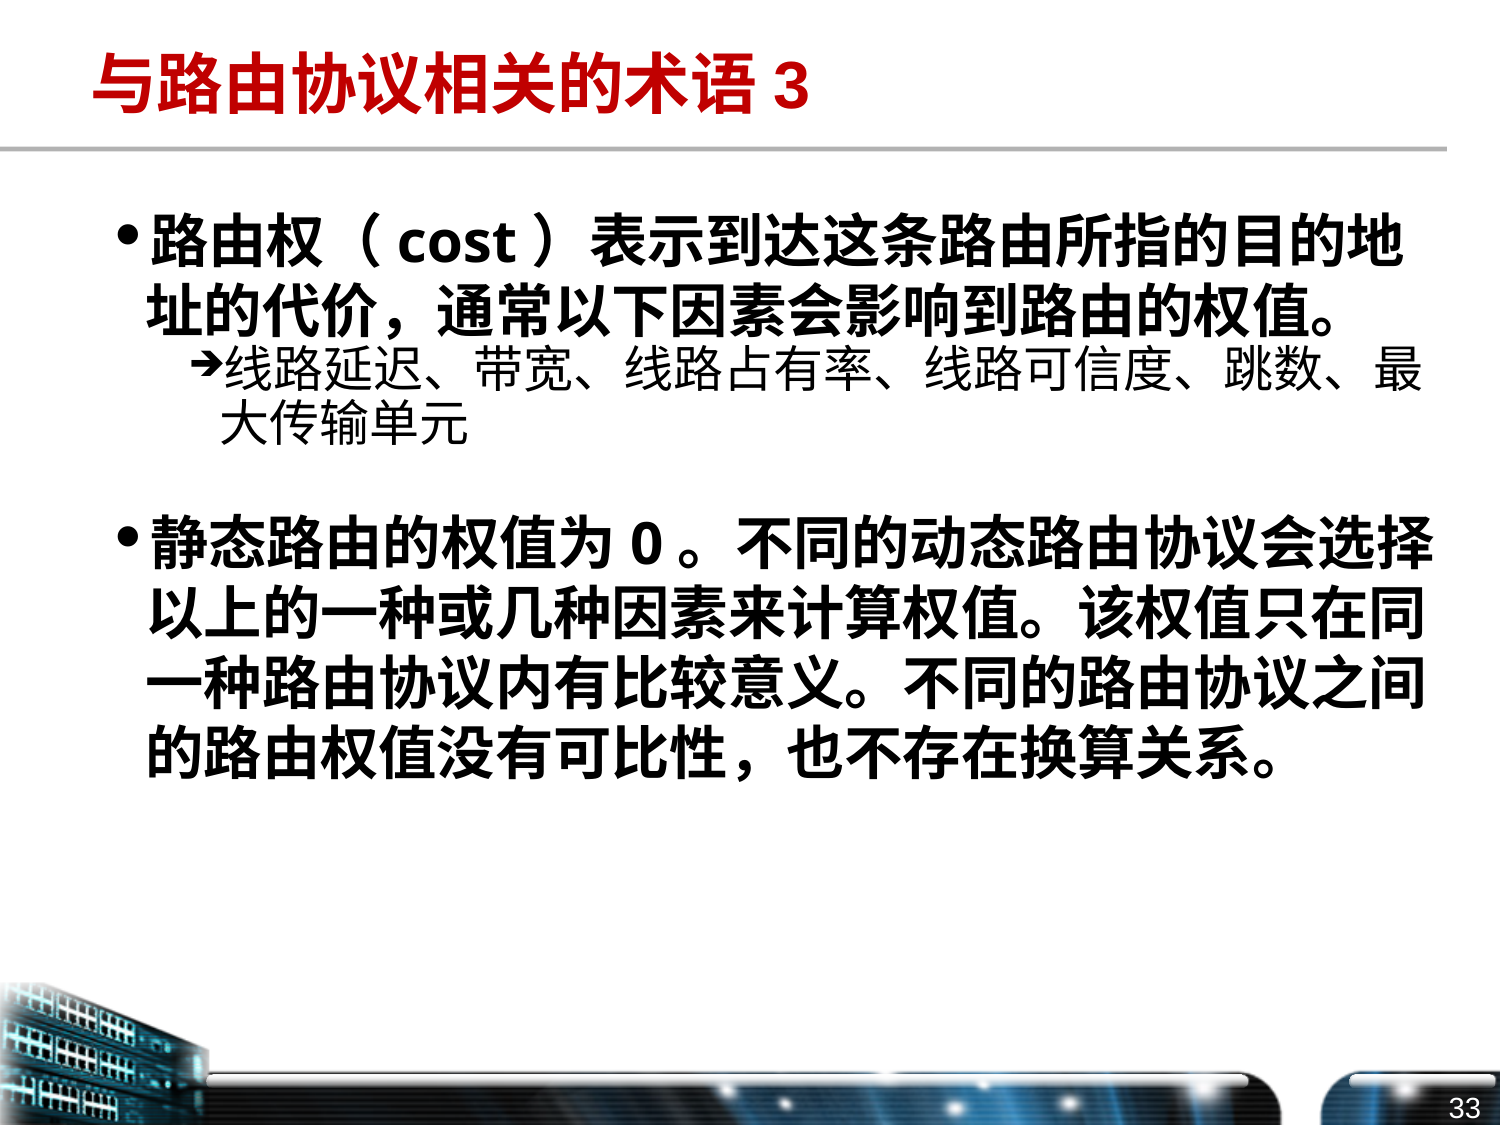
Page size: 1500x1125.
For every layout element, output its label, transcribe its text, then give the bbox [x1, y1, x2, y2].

title 与路由协议相关的术语3 [74, 25, 1263, 138]
text_box 路由权（cost）表示到达这条路由所指的目的地址的代价，通常以下因素会影响到路由的权值。 线路延迟、带宽、线路占有率、线路可信度、跳数、最大传输单元 静态路由的权值为0。不同的动态路由协议会选择以上的一种或几种因素来计算权值。该权值只在同一种路由协议内有比较意义。不同的路由协议之间的路由权值没有可比性，也不存在换算关系。 [100, 196, 1453, 794]
picture [0, 0, 1500, 1125]
